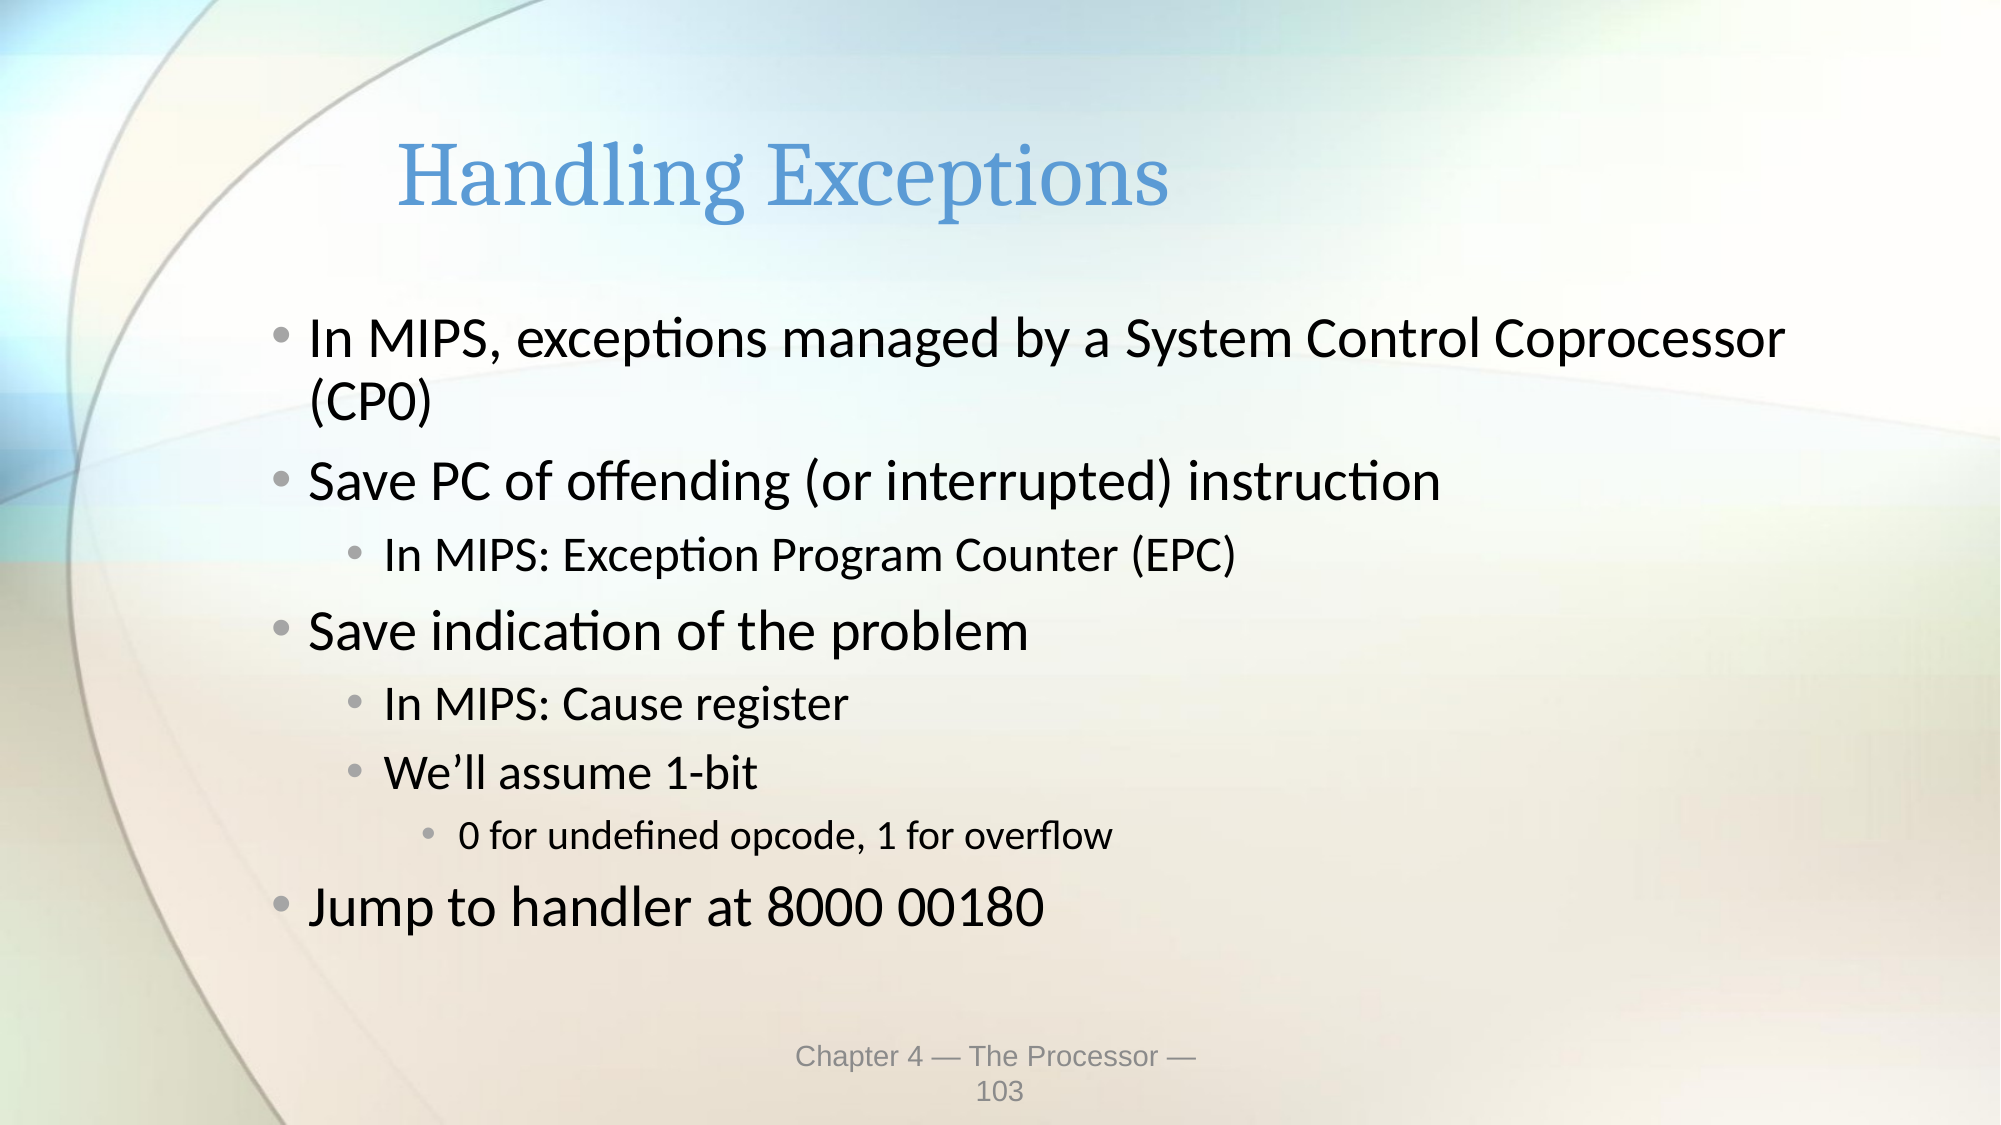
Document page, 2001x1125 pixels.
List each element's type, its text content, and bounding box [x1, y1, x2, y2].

list In MIPS, exceptions managed by a System Control Coprocessor (CP0) Save PC of offending (or interrupted) instruction In MIPS: Exception Program Counter (EPC) Save indication of the problem In MIPS: Cause register We’ll assume 1-bit 0 for undefined opcode, 1 for overflow Jump to handler at 8000 00180 [256, 299, 1863, 1014]
title Handling Exceptions [381, 59, 1863, 278]
footer Chapter 4 — The Processor — 103 [762, 1042, 1238, 1103]
picture [0, 0, 2001, 1125]
